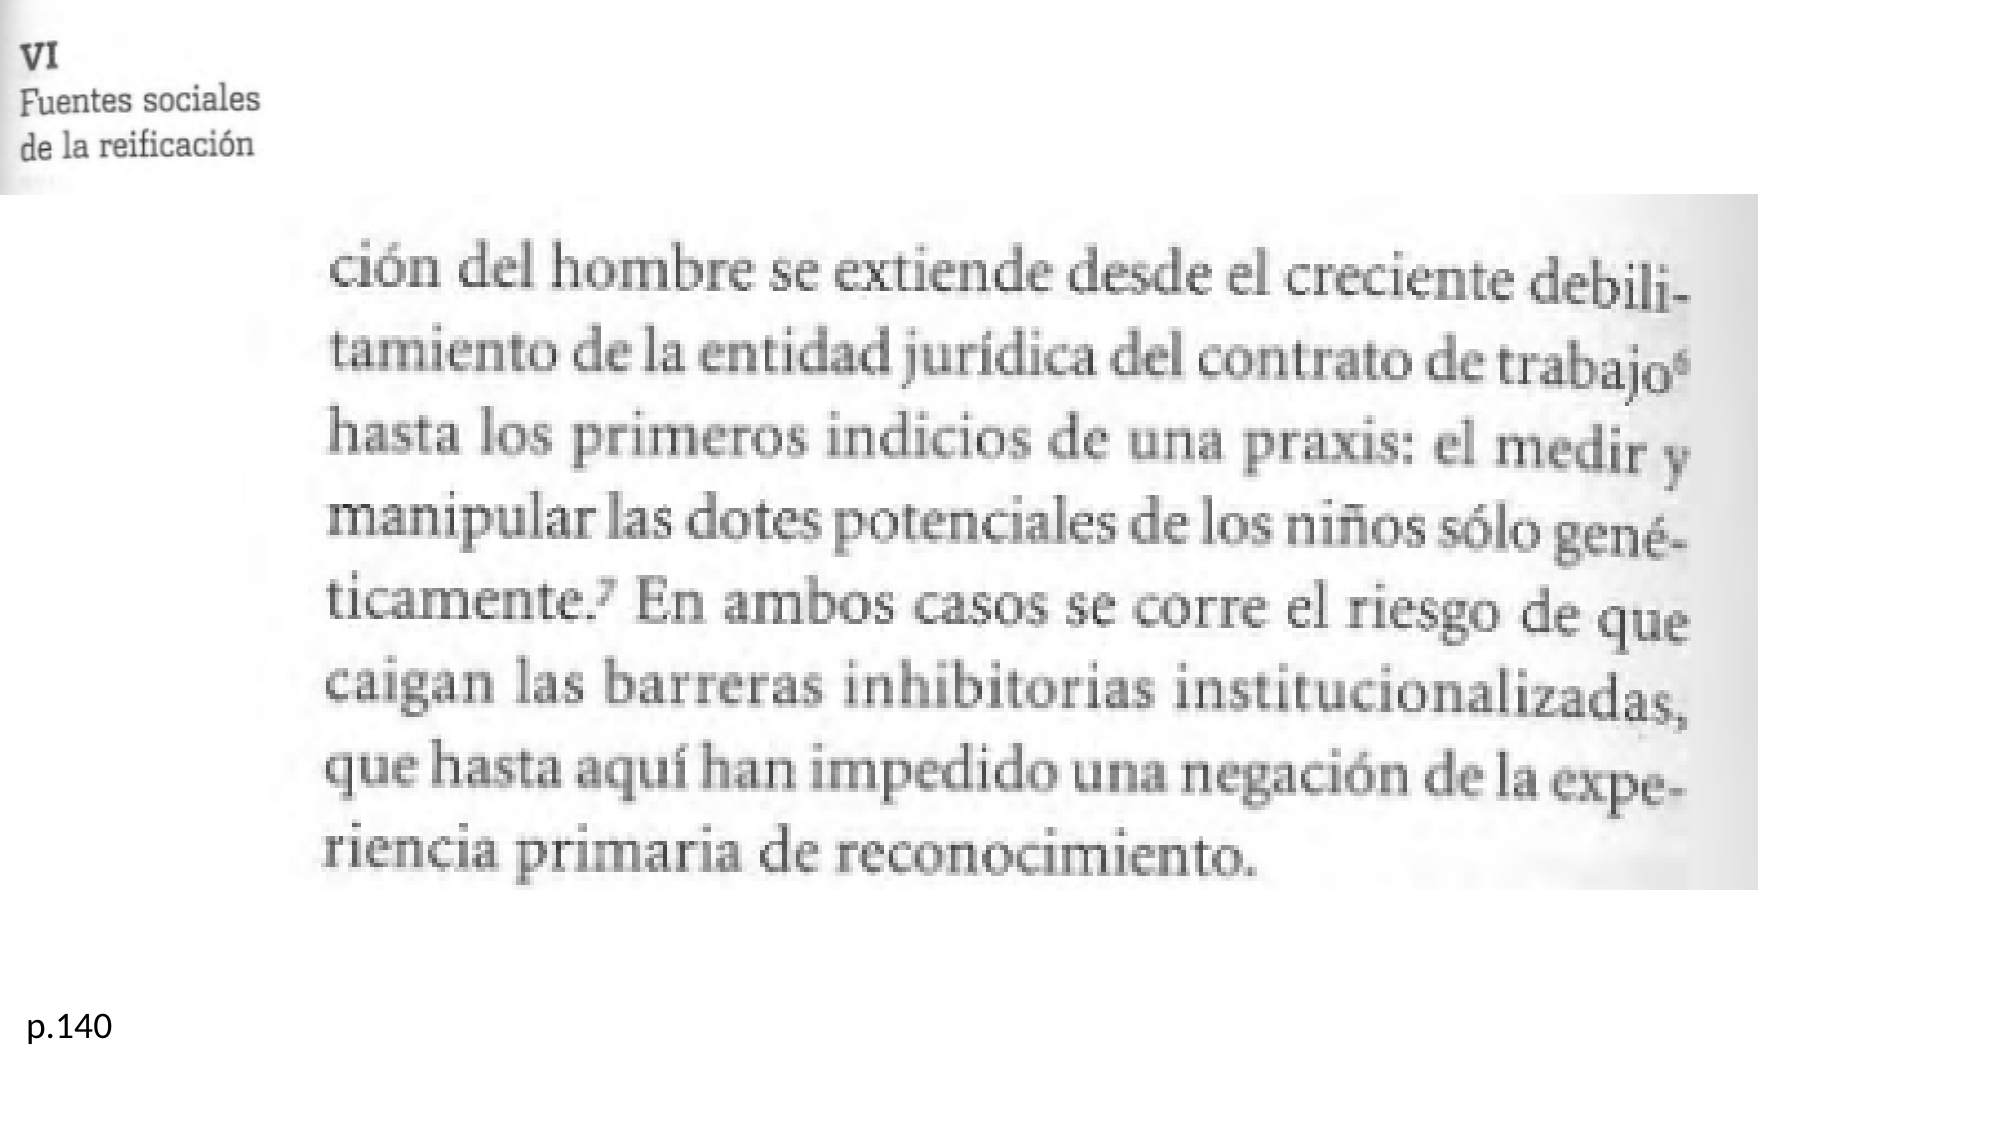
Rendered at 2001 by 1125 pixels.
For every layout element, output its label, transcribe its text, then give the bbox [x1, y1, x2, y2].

text_box p.140 [11, 993, 179, 1054]
picture [0, 0, 1758, 890]
